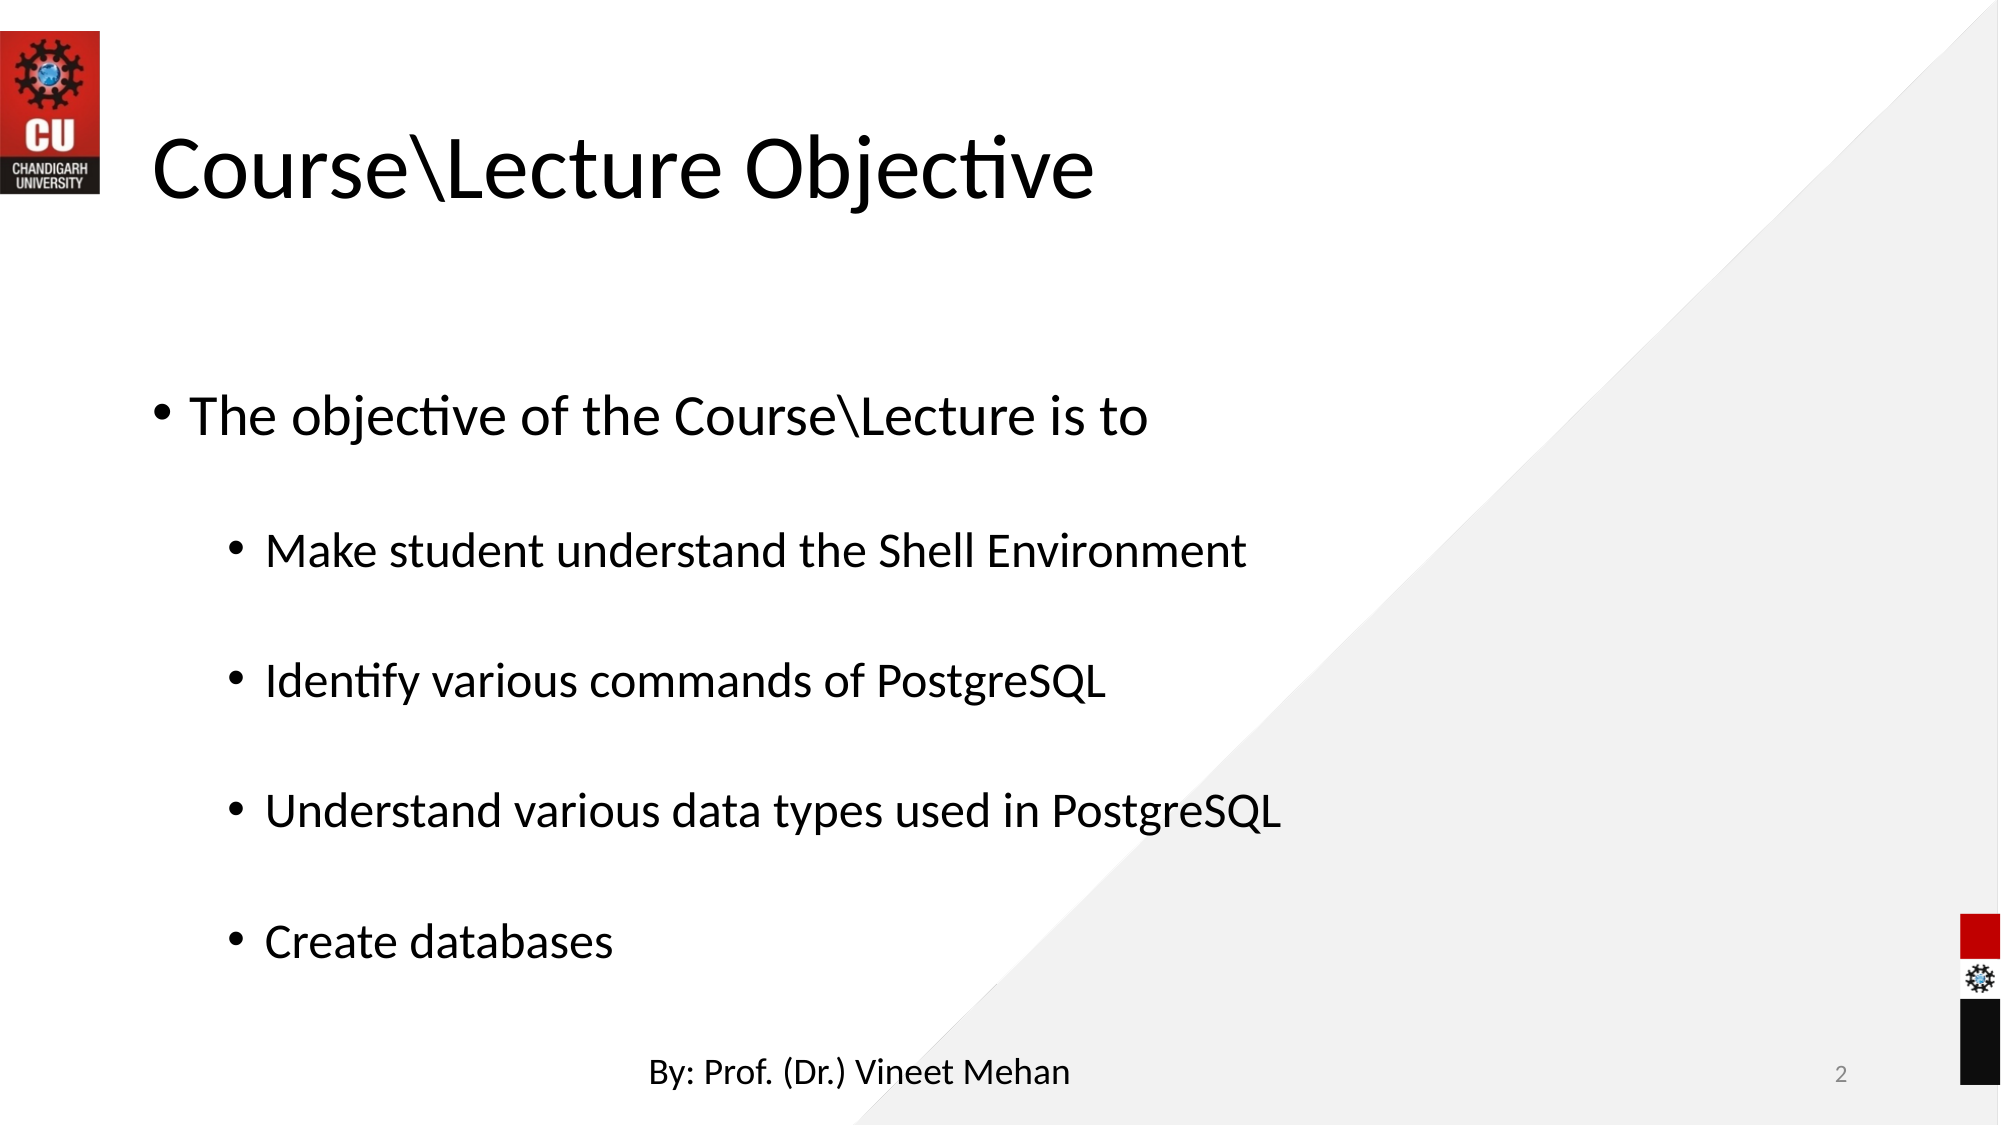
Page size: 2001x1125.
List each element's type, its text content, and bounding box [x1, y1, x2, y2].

picture [0, 0, 2001, 1125]
slide_number ‹#› [1412, 1042, 1863, 1103]
list The objective of the Course\Lecture is to Make student understand the Shell Environment Identify various commands of PostgreSQL Understand various data types used in PostgreSQL Create databases [137, 299, 1863, 1014]
title Course\Lecture Objective [137, 59, 1863, 278]
